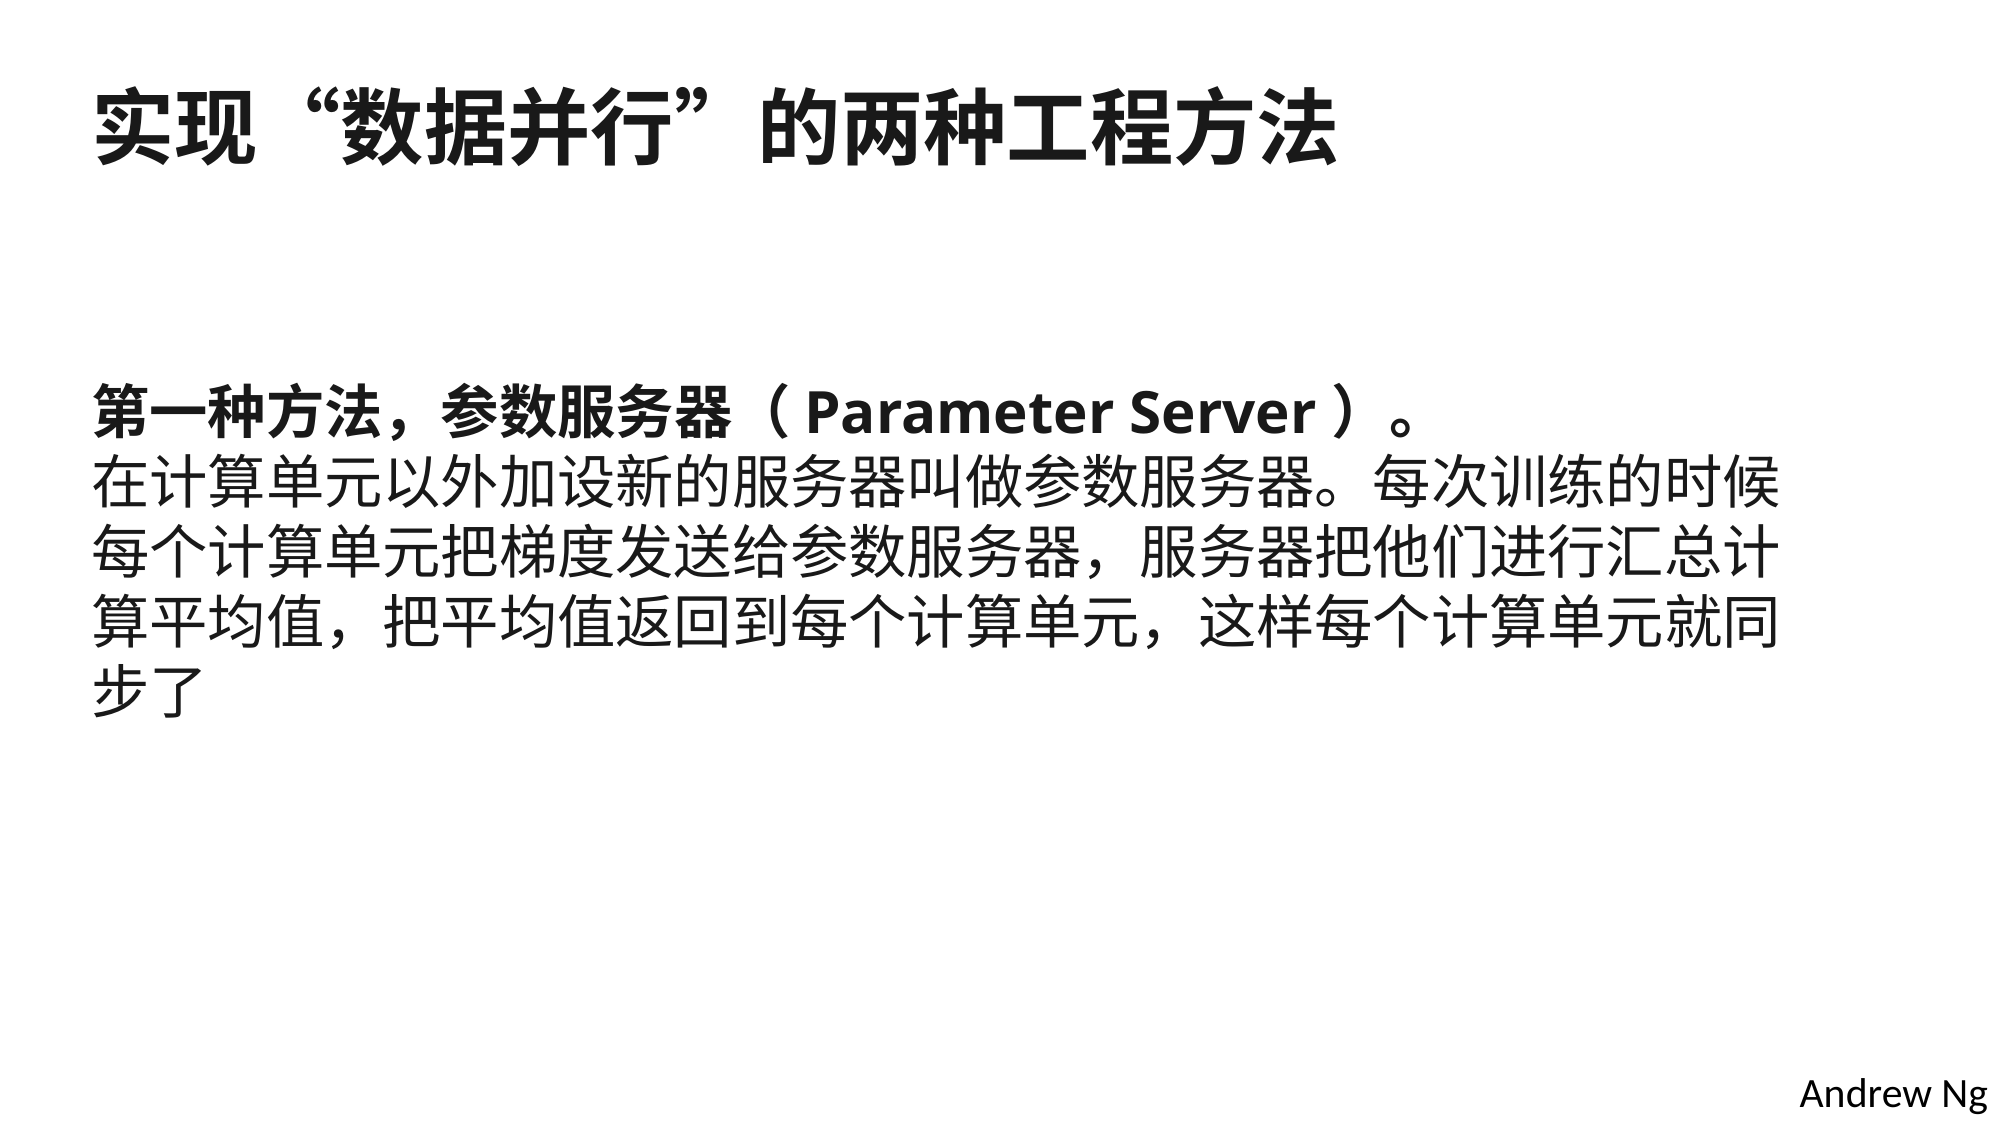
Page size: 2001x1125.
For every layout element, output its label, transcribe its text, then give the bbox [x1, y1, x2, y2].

text_box 实现“数据并行”的两种工程方法 第一种方法，参数服务器（Parameter Server）。 在计算单元以外加设新的服务器叫做参数服务器。每次训练的时候每个计算单元把梯度发送给参数服务器，服务器把他们进行汇总计算平均值，把平均值返回到每个计算单元，这样每个计算单元就同步了 [76, 67, 1829, 795]
